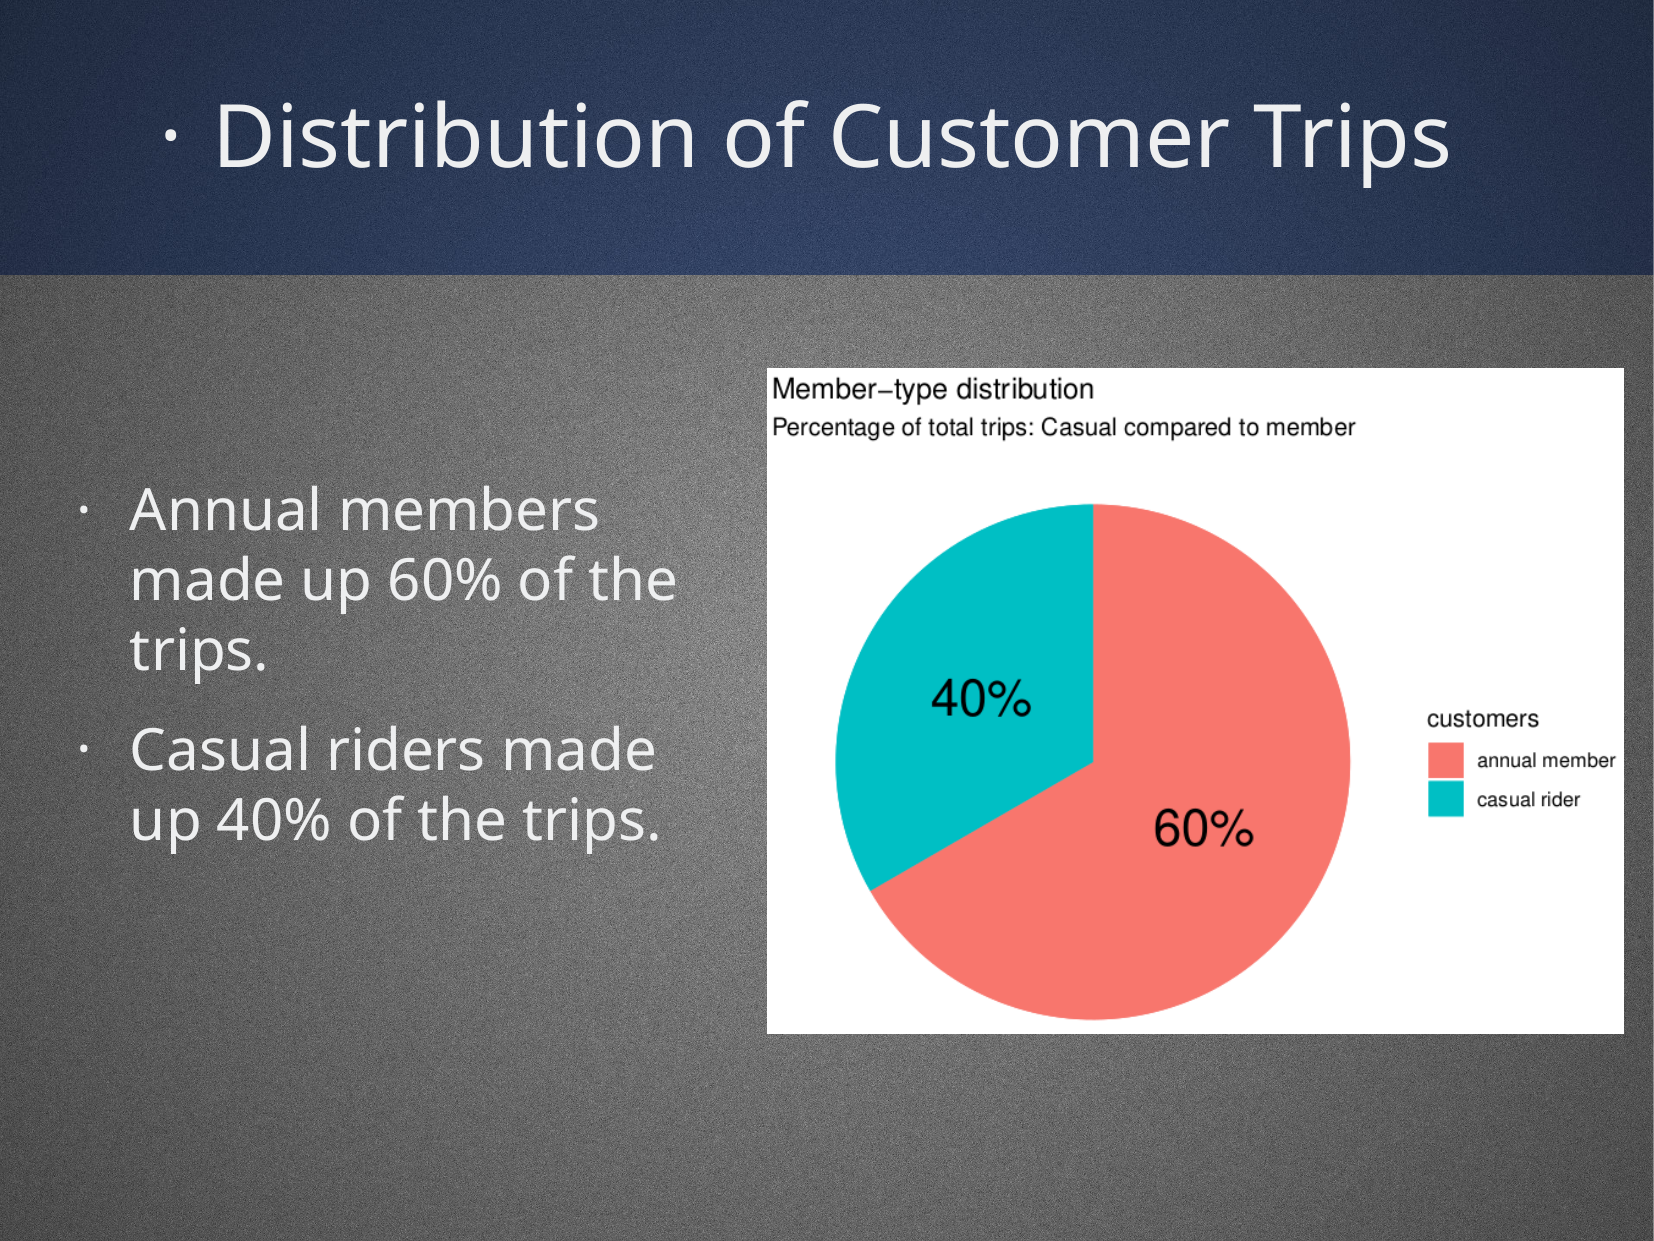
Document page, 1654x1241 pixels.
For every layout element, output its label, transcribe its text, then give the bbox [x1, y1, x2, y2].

title Distribution of Customer Trips [59, 29, 1536, 237]
list Annual members made up 60% of the trips. Casual riders made up 40% of the trips. [59, 472, 709, 1181]
picture [0, 0, 1654, 1241]
